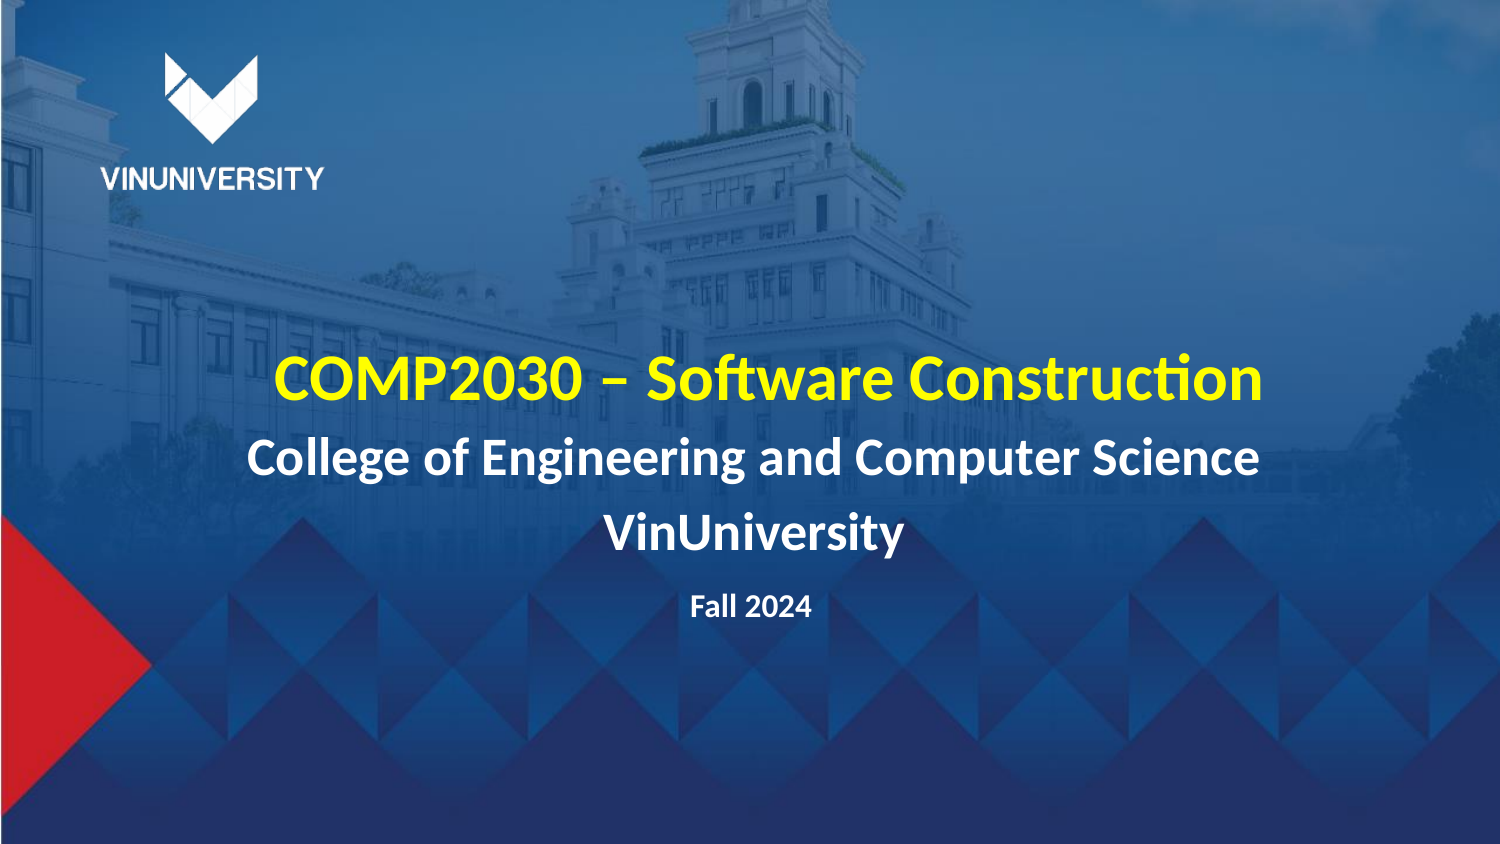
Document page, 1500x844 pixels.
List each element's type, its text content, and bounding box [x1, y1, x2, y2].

text_box College of Engineering and Computer Science VinUniversity [212, 406, 1298, 499]
text_box COMP2030 – Software Construction [227, 314, 1313, 421]
picture [0, 0, 1500, 844]
text_box Fall 2024 [347, 583, 1163, 697]
